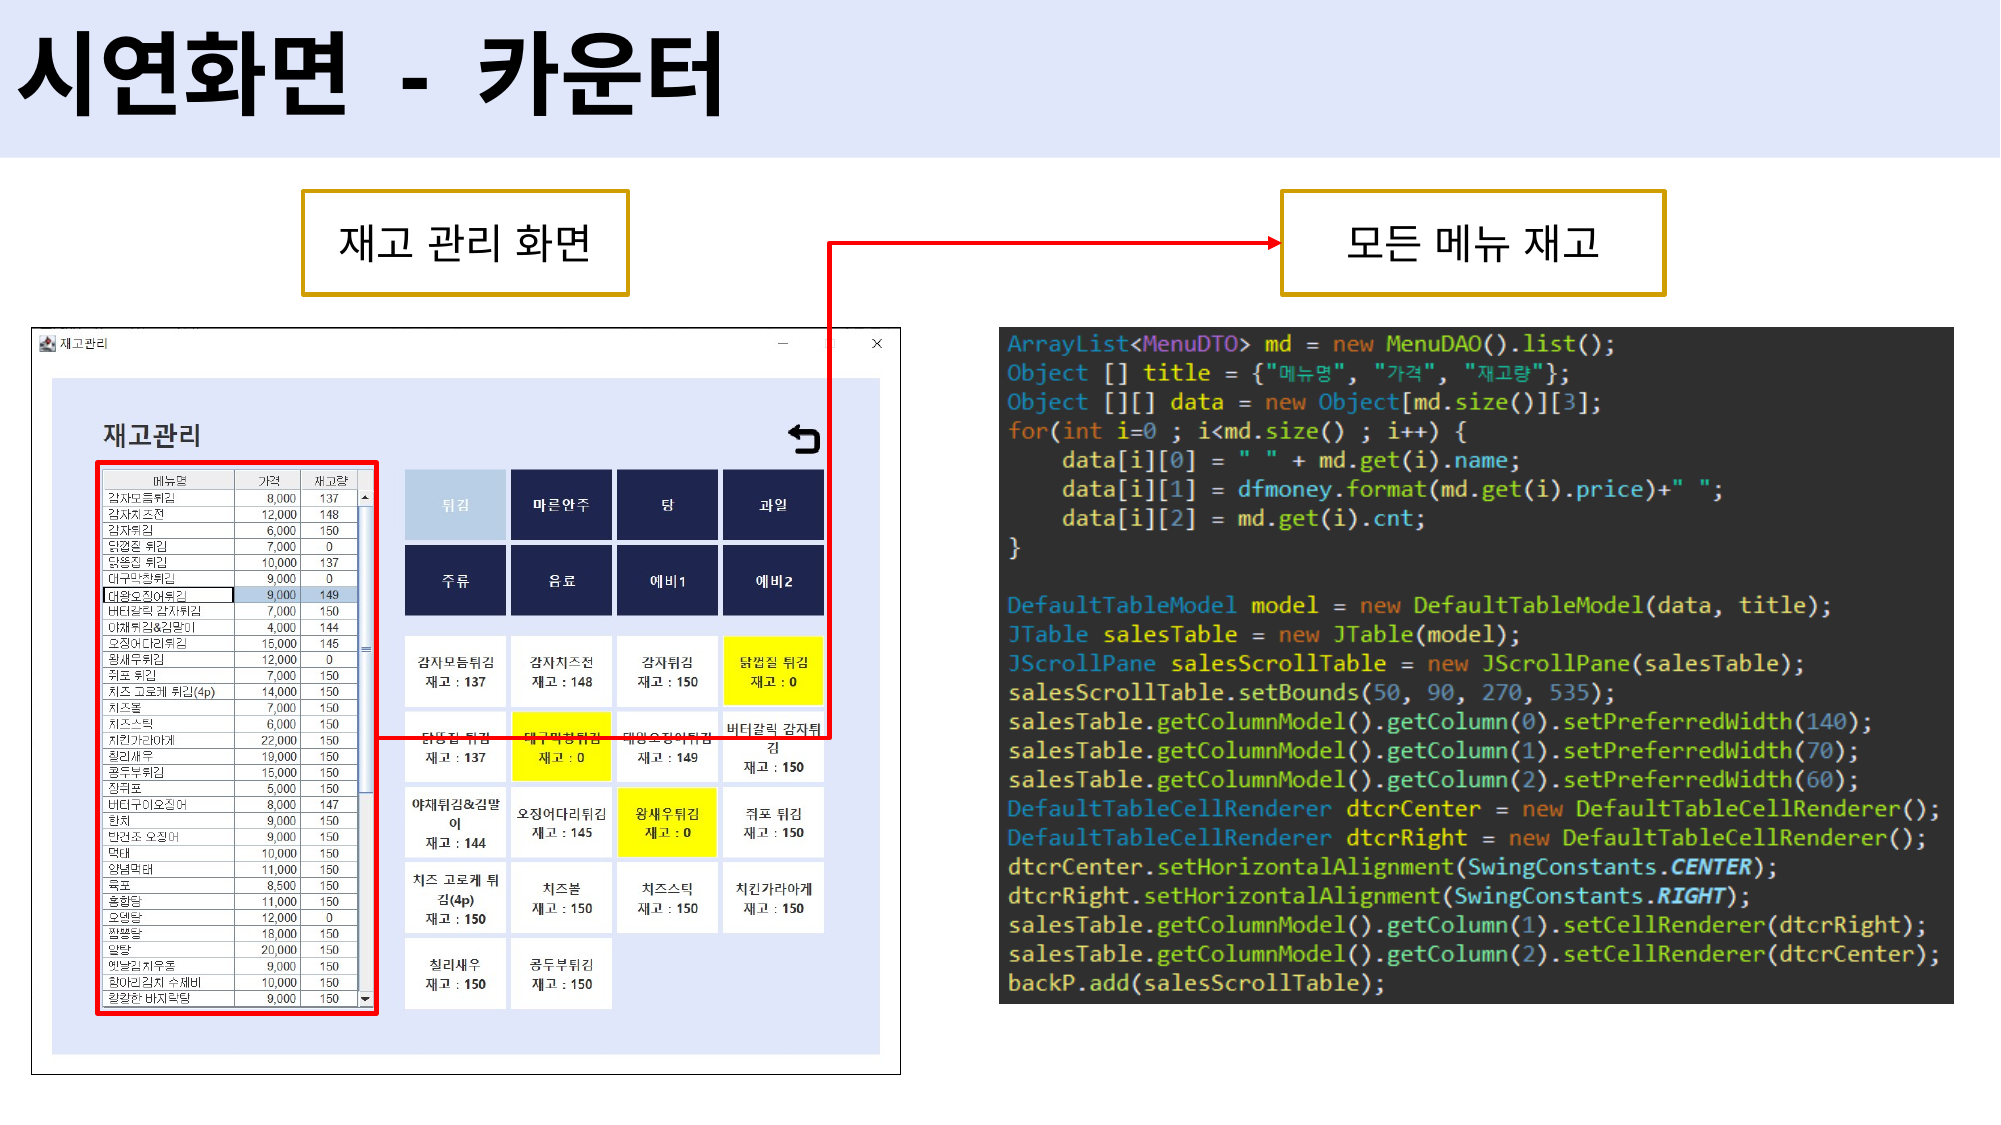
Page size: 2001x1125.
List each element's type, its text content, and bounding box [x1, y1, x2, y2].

picture [999, 327, 1955, 1004]
title 시연화면 - 카운터 [0, 0, 2000, 158]
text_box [30, 191, 901, 1076]
text_box 모든 메뉴 재고 [1280, 189, 1667, 297]
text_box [376, 242, 1283, 739]
